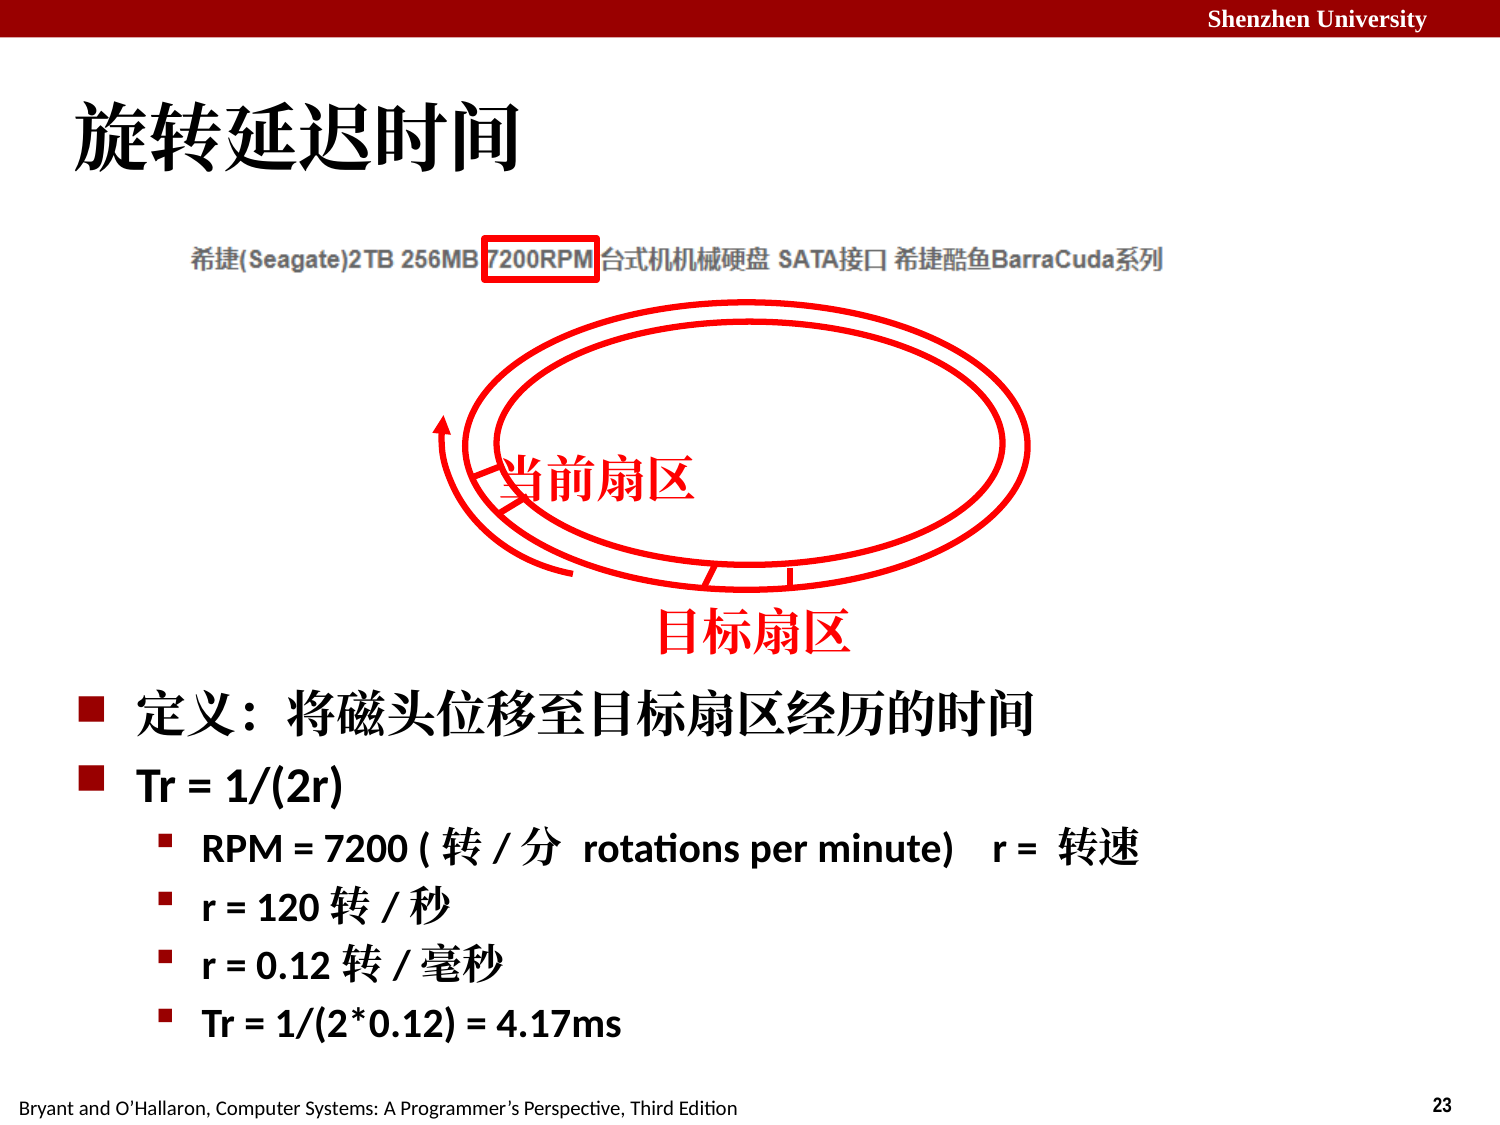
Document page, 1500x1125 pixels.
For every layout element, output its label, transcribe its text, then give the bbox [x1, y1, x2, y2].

text_box 目标扇区 [637, 597, 868, 668]
text_box 定义：将磁头位移至目标扇区经历的时间 Tr = 1/(2r) RPM = 7200 (转/分 rotations per minute) r = 转速 r = 120转/秒 r = 0.12转/毫秒 Tr = 1/(2*0.12) = 4.17ms [65, 675, 1361, 1039]
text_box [440, 302, 1028, 590]
picture [181, 231, 1312, 280]
title 旋转延迟时间 [58, 72, 1304, 198]
